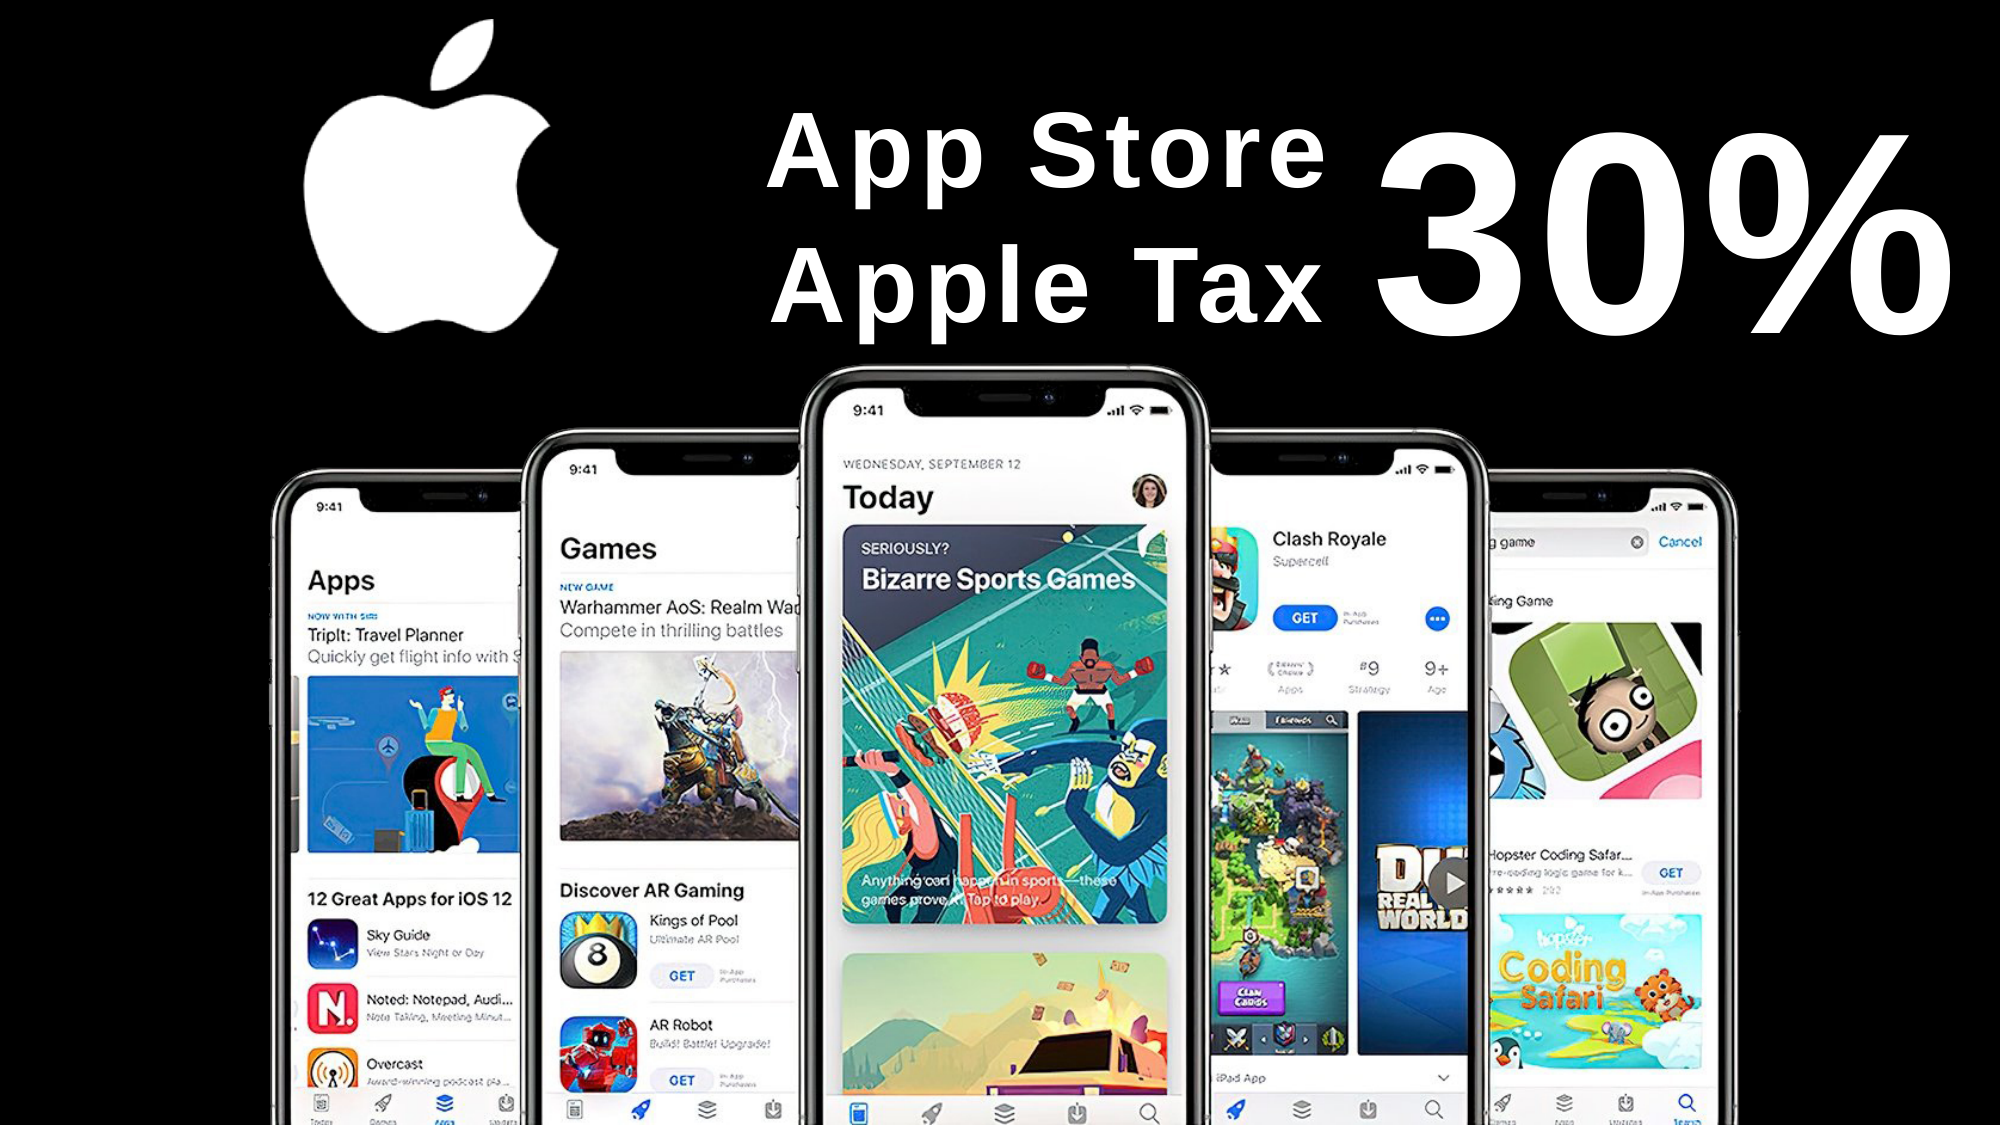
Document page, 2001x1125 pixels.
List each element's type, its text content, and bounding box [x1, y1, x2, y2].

text_box 30% [1330, 72, 2000, 399]
picture [236, 19, 1764, 1125]
text_box Apple Tax [588, 206, 1330, 272]
title App Store [588, 72, 1330, 206]
